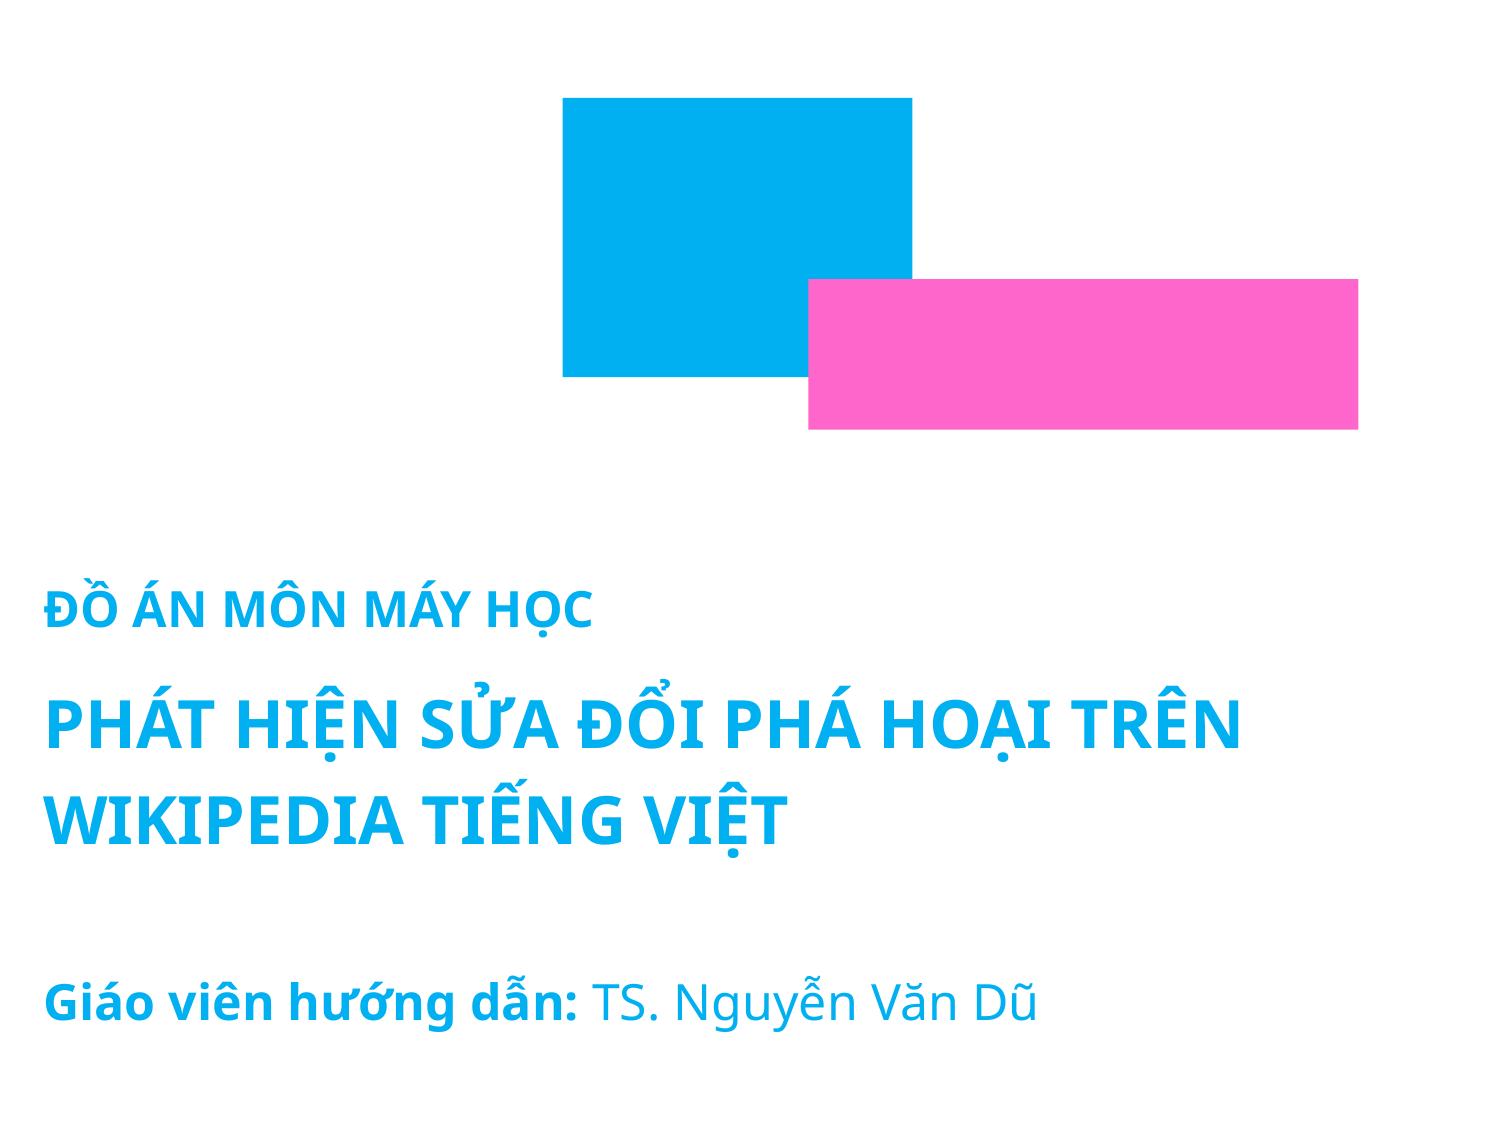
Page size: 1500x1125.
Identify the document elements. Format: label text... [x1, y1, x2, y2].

subtitle Giáo viên hướng dẫn: TS. Nguyễn Văn Dũ [28, 954, 1464, 1055]
text_box [561, 97, 913, 378]
text_box [807, 278, 1359, 431]
list PHÁT HIỆN SỬA ĐỔI PHÁ HOẠI TRÊN WIKIPEDIA TIẾNG VIỆT [28, 675, 1464, 849]
title ĐỒ ÁN MÔN MÁY HỌC [28, 546, 1464, 675]
